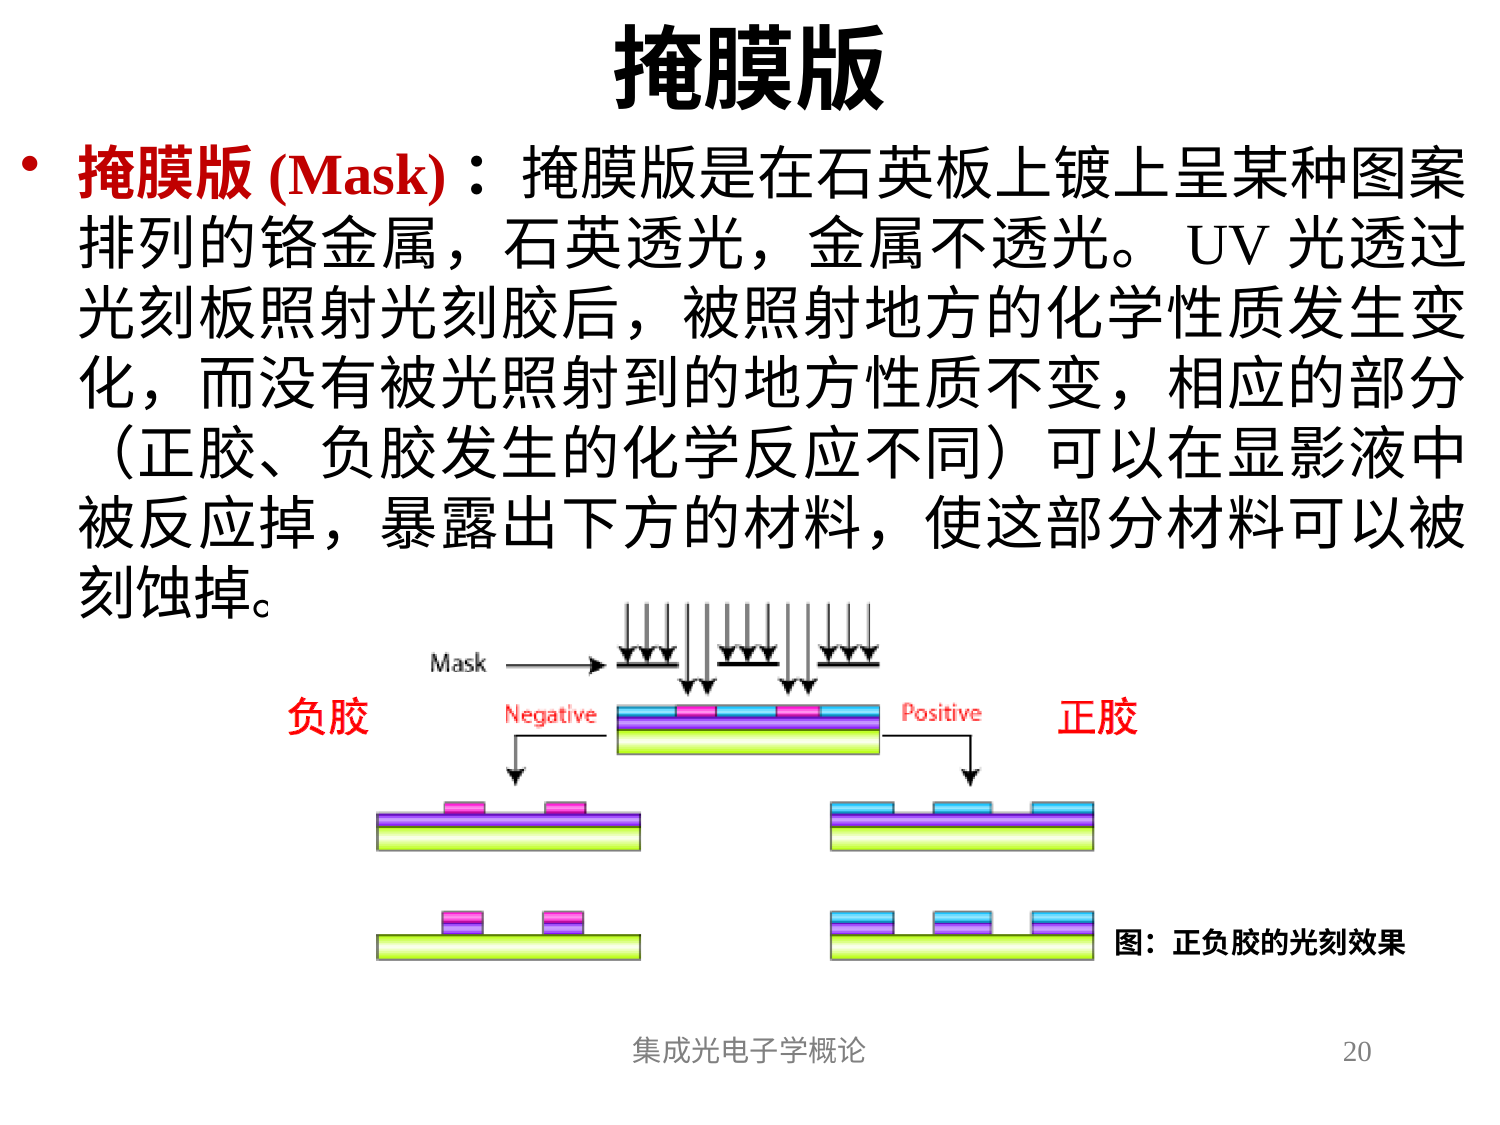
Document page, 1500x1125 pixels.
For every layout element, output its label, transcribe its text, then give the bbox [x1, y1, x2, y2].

picture [268, 598, 1232, 976]
list 掩膜版(Mask)：掩膜版是在石英板上镀上呈某种图案排列的铬金属，石英透光，金属不透光。UV光透过光刻板照射光刻胶后，被照射地方的化学性质发生变化，而没有被光照射到的地方性质不变，相应的部分（正胶、负胶发生的化学反应不同）可以在显影液中被反应掉，暴露出下方的材料，使这部分材料可以被刻蚀掉。 [5, 128, 1483, 398]
slide_number 20 [1074, 1024, 1388, 1101]
footer 集成光电子学概论 [512, 1024, 988, 1101]
text_box 图：正负胶的光刻效果 [1235, 917, 1464, 973]
title 掩膜版 [112, 0, 1388, 128]
